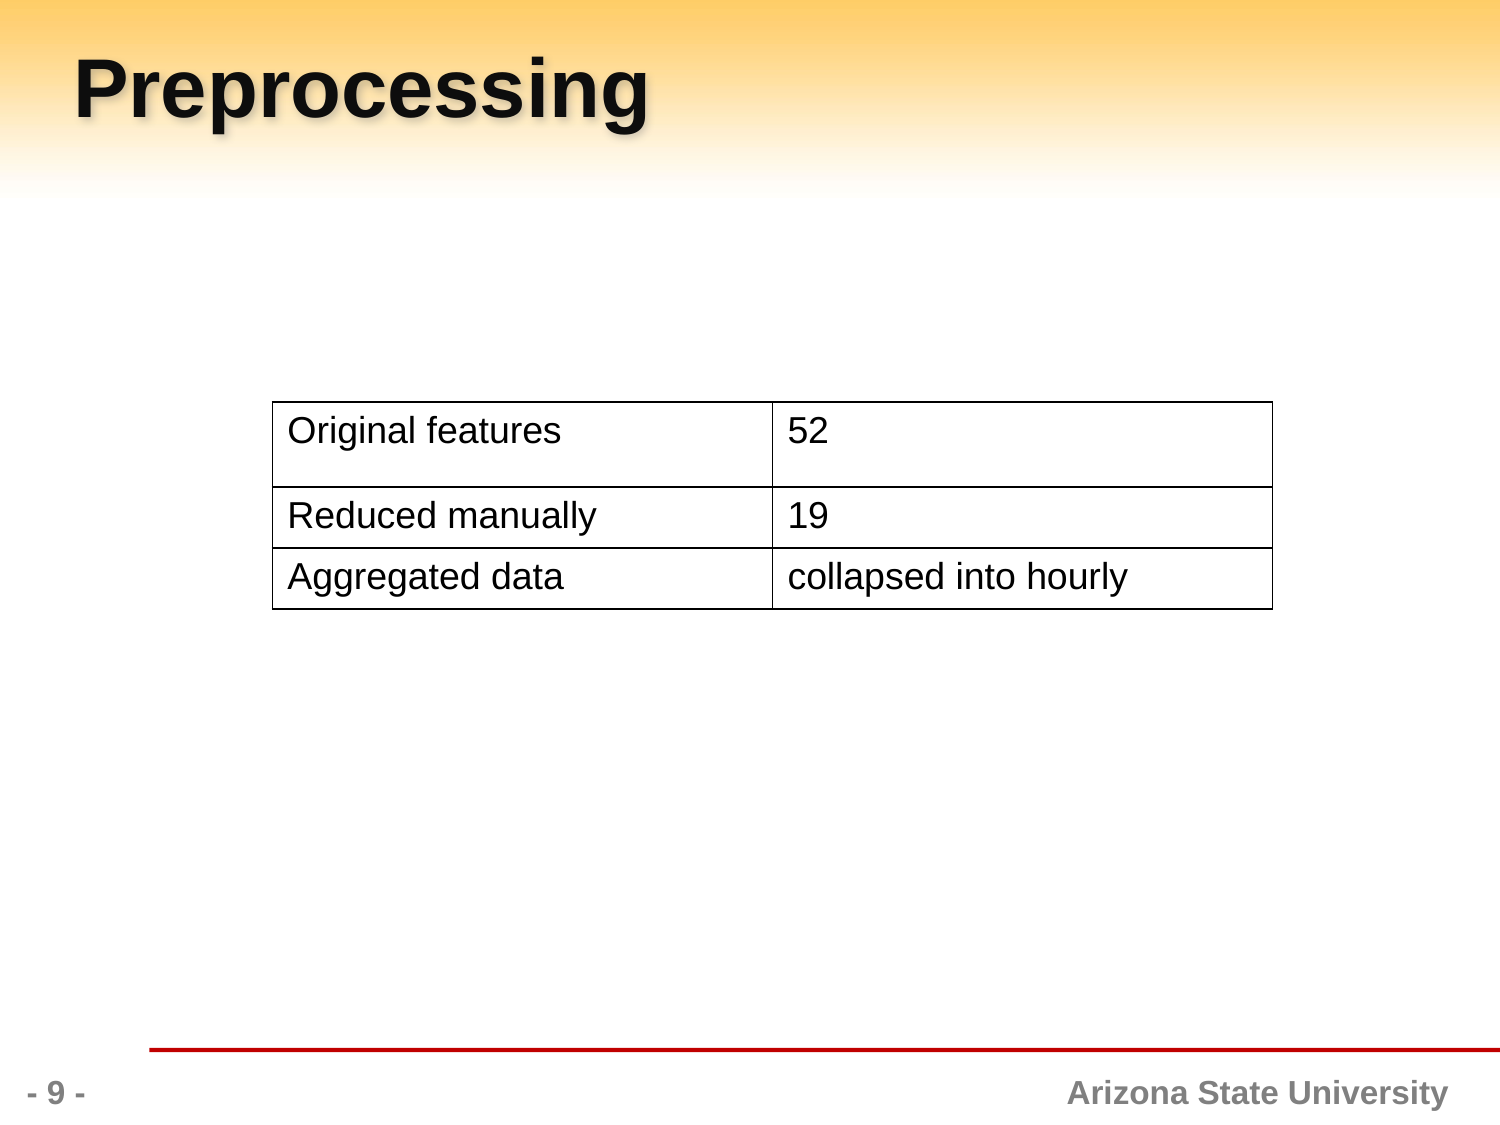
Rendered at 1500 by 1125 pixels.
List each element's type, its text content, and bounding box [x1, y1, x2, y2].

picture [0, 0, 1500, 198]
table_cell Aggregated data [273, 549, 772, 608]
table_header Original features [273, 403, 772, 486]
table_cell 19 [773, 488, 1272, 547]
title Preprocessing [72, 18, 1424, 150]
table_cell collapsed into hourly [773, 549, 1272, 608]
table_cell Reduced manually [273, 488, 772, 547]
table_header 52 [773, 403, 1272, 486]
slide_number - 9 - [0, 1063, 113, 1125]
